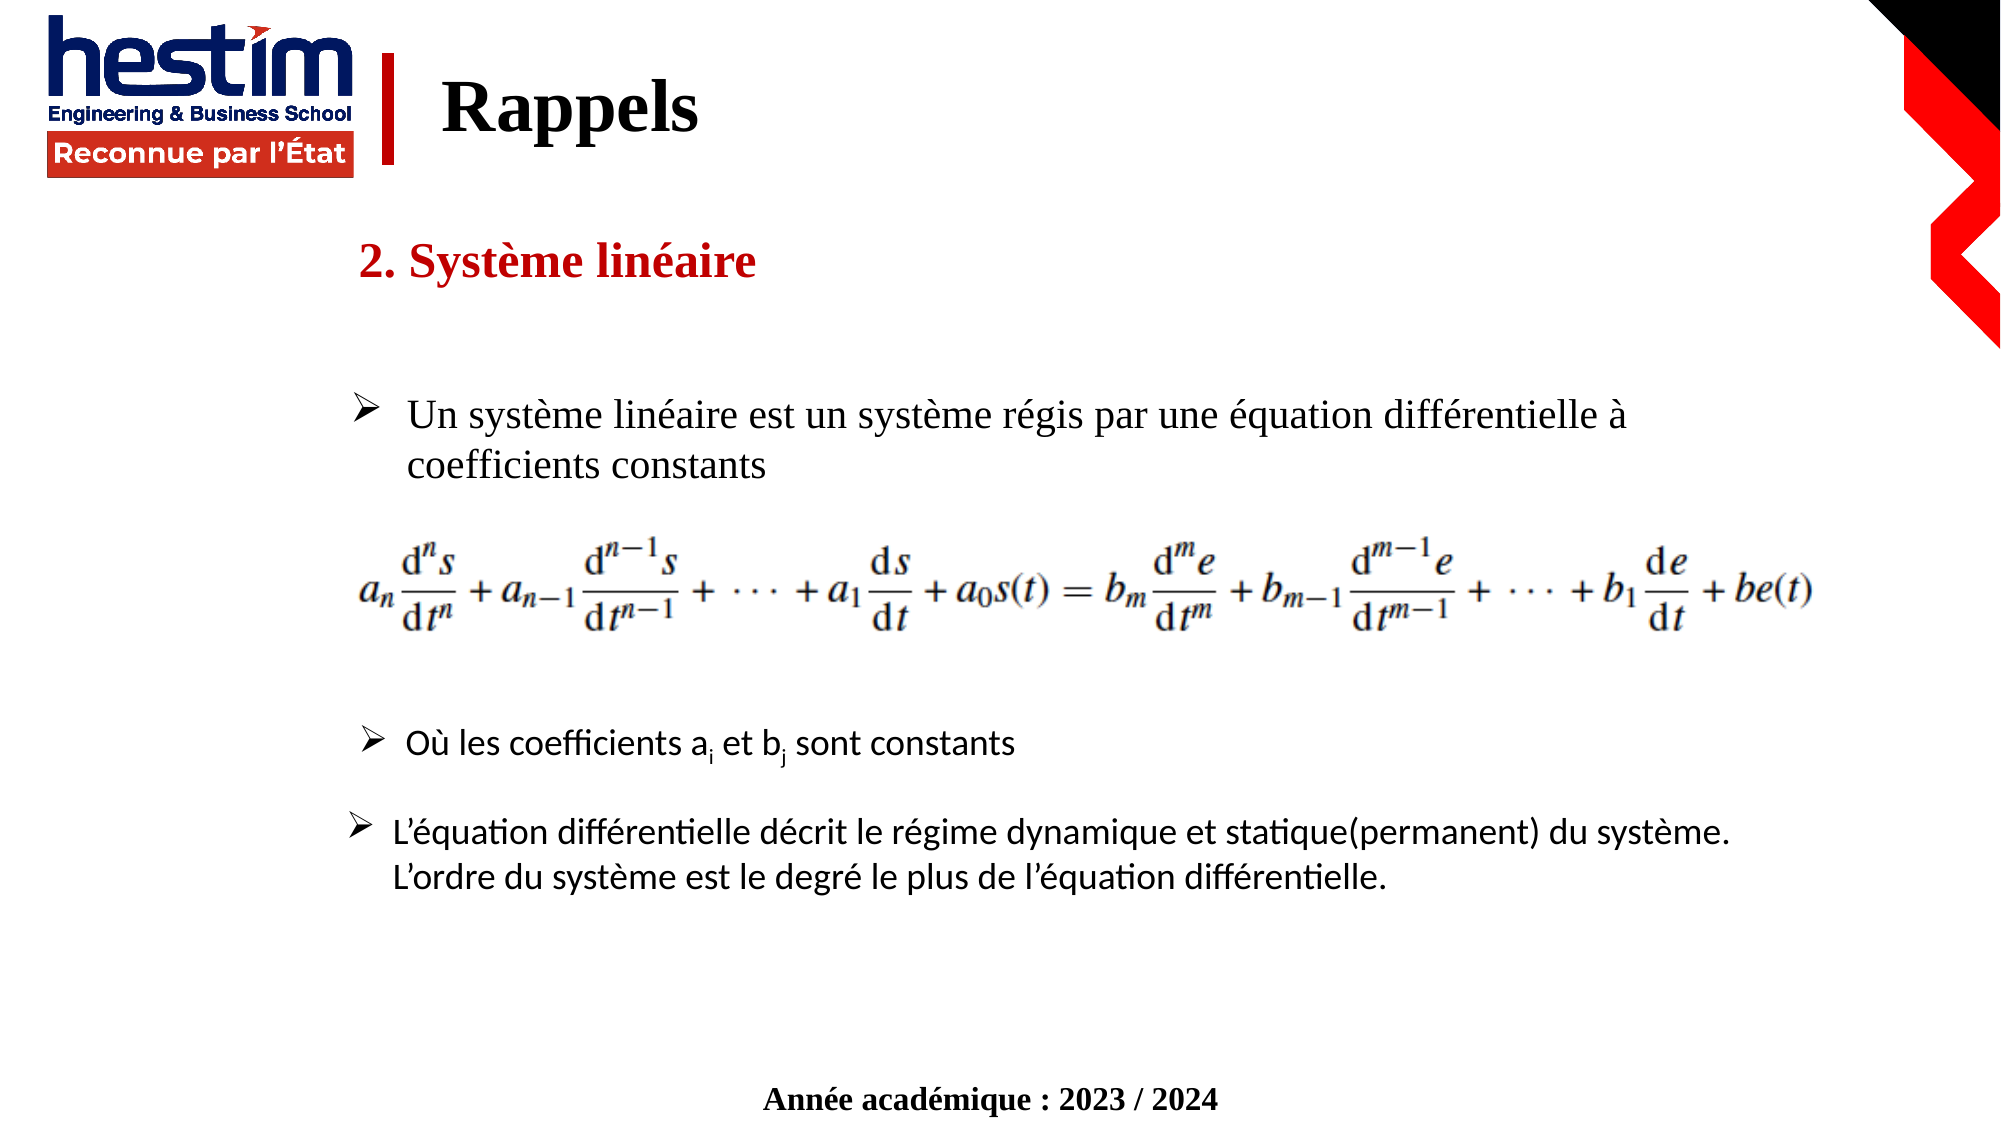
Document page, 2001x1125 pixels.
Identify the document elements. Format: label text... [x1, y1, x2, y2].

text_box Un système linéaire est un système régis par une équation différentielle à coefficients constants [335, 379, 1752, 526]
text_box 2. Système linéaire [343, 220, 772, 296]
text_box Rappels [456, 52, 1593, 150]
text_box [1866, 0, 2000, 350]
text_box Où les coefficients ai et bj sont constants [343, 710, 1031, 777]
picture [0, 7, 456, 212]
text_box L’équation différentielle décrit le régime dynamique et statique(permanent) du système. L’ordre du système est le degré le plus de l’équation différentielle. [331, 799, 1748, 905]
picture [335, 526, 1830, 663]
